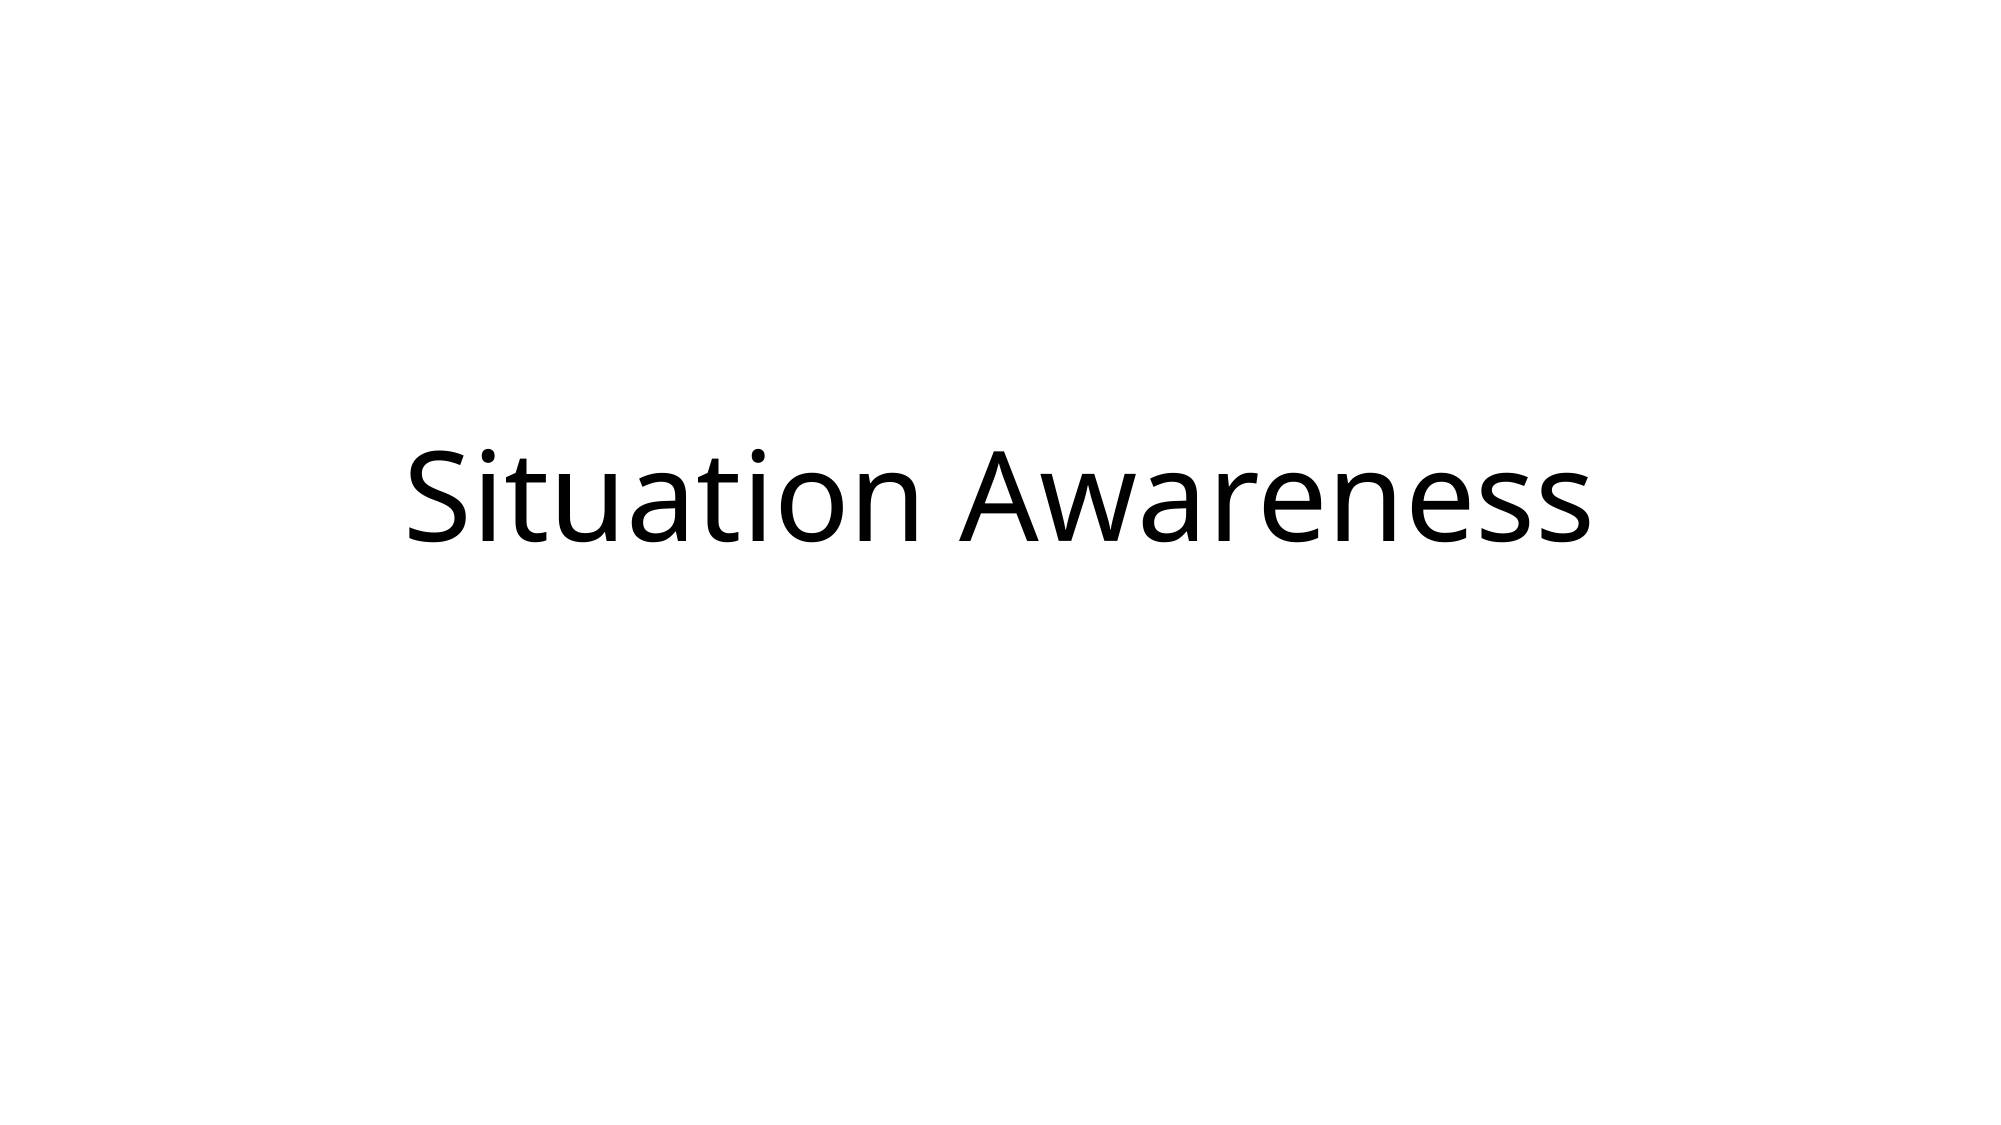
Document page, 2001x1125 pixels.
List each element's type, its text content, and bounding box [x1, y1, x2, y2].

title Situation Awareness [249, 184, 1750, 576]
